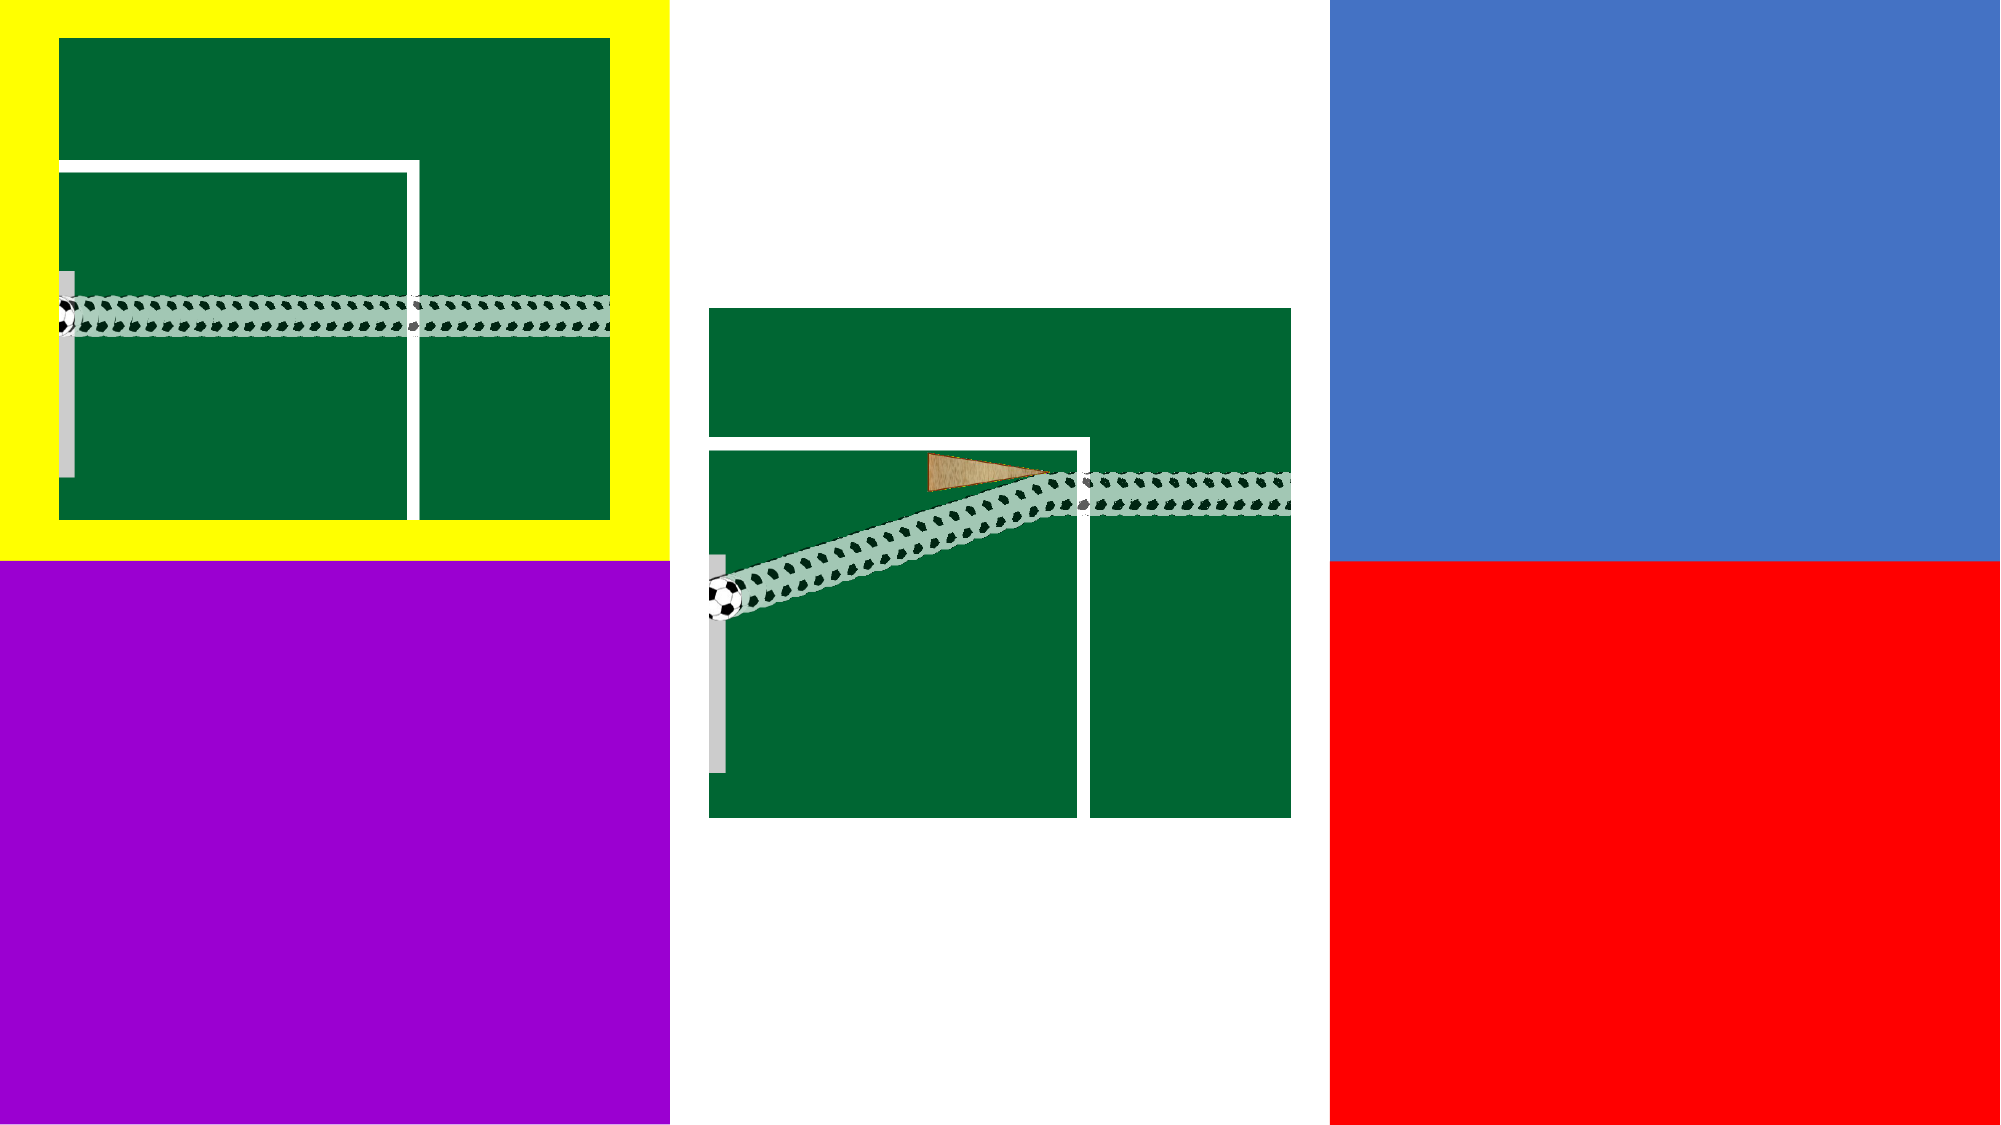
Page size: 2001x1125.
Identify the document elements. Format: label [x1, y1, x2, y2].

text_box [0, 0, 670, 560]
picture [59, 38, 610, 520]
text_box [1330, 0, 2000, 561]
text_box [0, 560, 670, 1125]
text_box [1329, 561, 2000, 1125]
picture [709, 308, 1291, 818]
